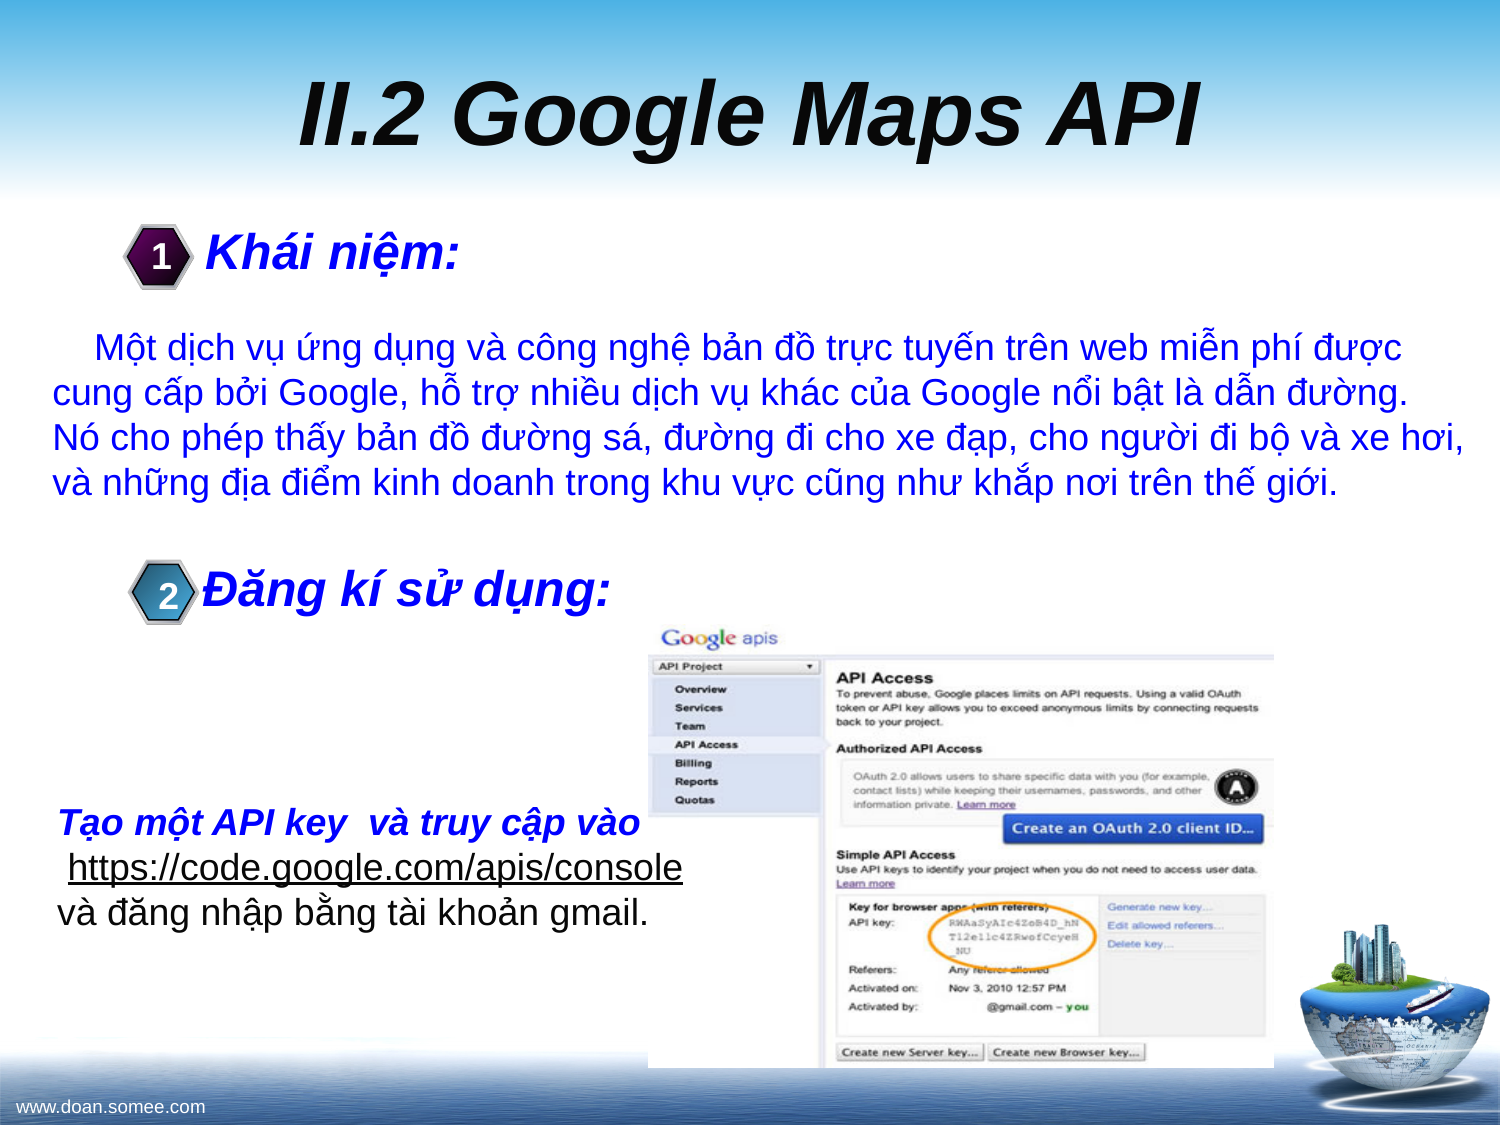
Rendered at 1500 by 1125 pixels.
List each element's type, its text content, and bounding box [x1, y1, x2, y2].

title II.2 Google Maps API [74, 37, 1426, 181]
text_box Đăng kí sử dụng: [187, 549, 649, 624]
text_box Một dịch vụ ứng dụng và công nghệ bản đồ trực tuyến trên web miễn phí được cung cấp bởi Google, hỗ trợ nhiều dịch vụ khác của Google nổi bật là dẫn đường. Nó cho phép thấy bản đồ đường sá, đường đi cho xe đạp, cho người đi bộ và xe hơi, và những địa điểm kinh doanh trong khu vực cũng như khắp nơi trên thế giới. [37, 315, 1500, 511]
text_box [123, 224, 195, 290]
text_box Tạo một API key và truy cập vào https://code.google.com/apis/console và đăng nhập bằng tài khoản gmail. [42, 790, 642, 986]
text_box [128, 560, 200, 626]
text_box Khái niệm: [191, 212, 491, 288]
picture [0, 624, 1500, 1125]
